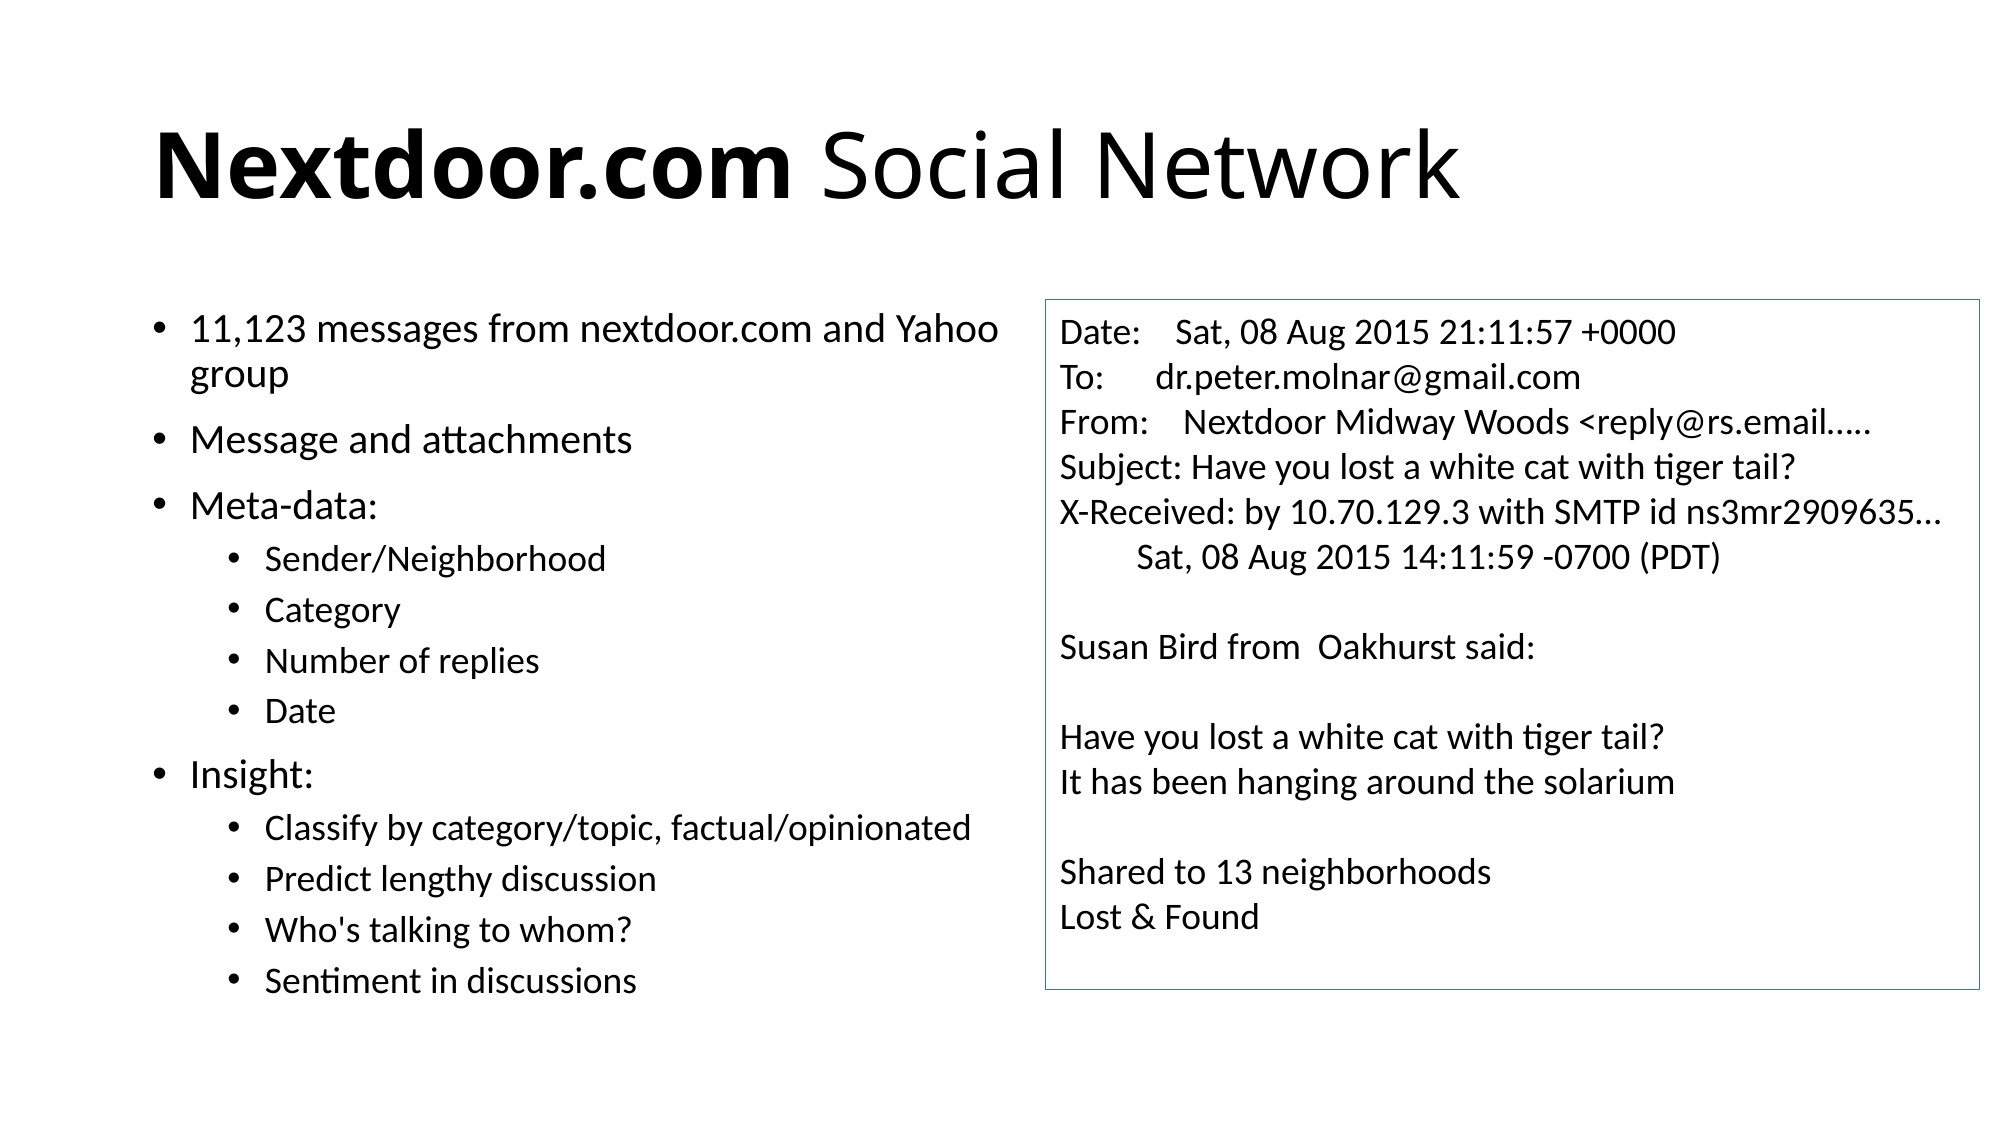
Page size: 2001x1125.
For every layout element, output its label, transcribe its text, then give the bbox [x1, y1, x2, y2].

list 11,123 messages from nextdoor.com and Yahoo group Message and attachments Meta-data: Sender/Neighborhood Category Number of replies Date Insight: Classify by category/topic, factual/opinionated Predict lengthy discussion Who's talking to whom? Sentiment in discussions [137, 299, 1046, 1014]
text_box Date: Sat, 08 Aug 2015 21:11:57 +0000 To: dr.peter.molnar@gmail.com From: Nextdoor Midway Woods <reply@rs.email….. Subject: Have you lost a white cat with tiger tail? X-Received: by 10.70.129.3 with SMTP id ns3mr2909635… Sat, 08 Aug 2015 14:11:59 -0700 (PDT) Susan Bird from Oakhurst said: Have you lost a white cat with tiger tail? It has been hanging around the solarium Shared to 13 neighborhoods Lost & Found [1045, 299, 1980, 990]
title Nextdoor.com Social Network [137, 59, 1863, 278]
